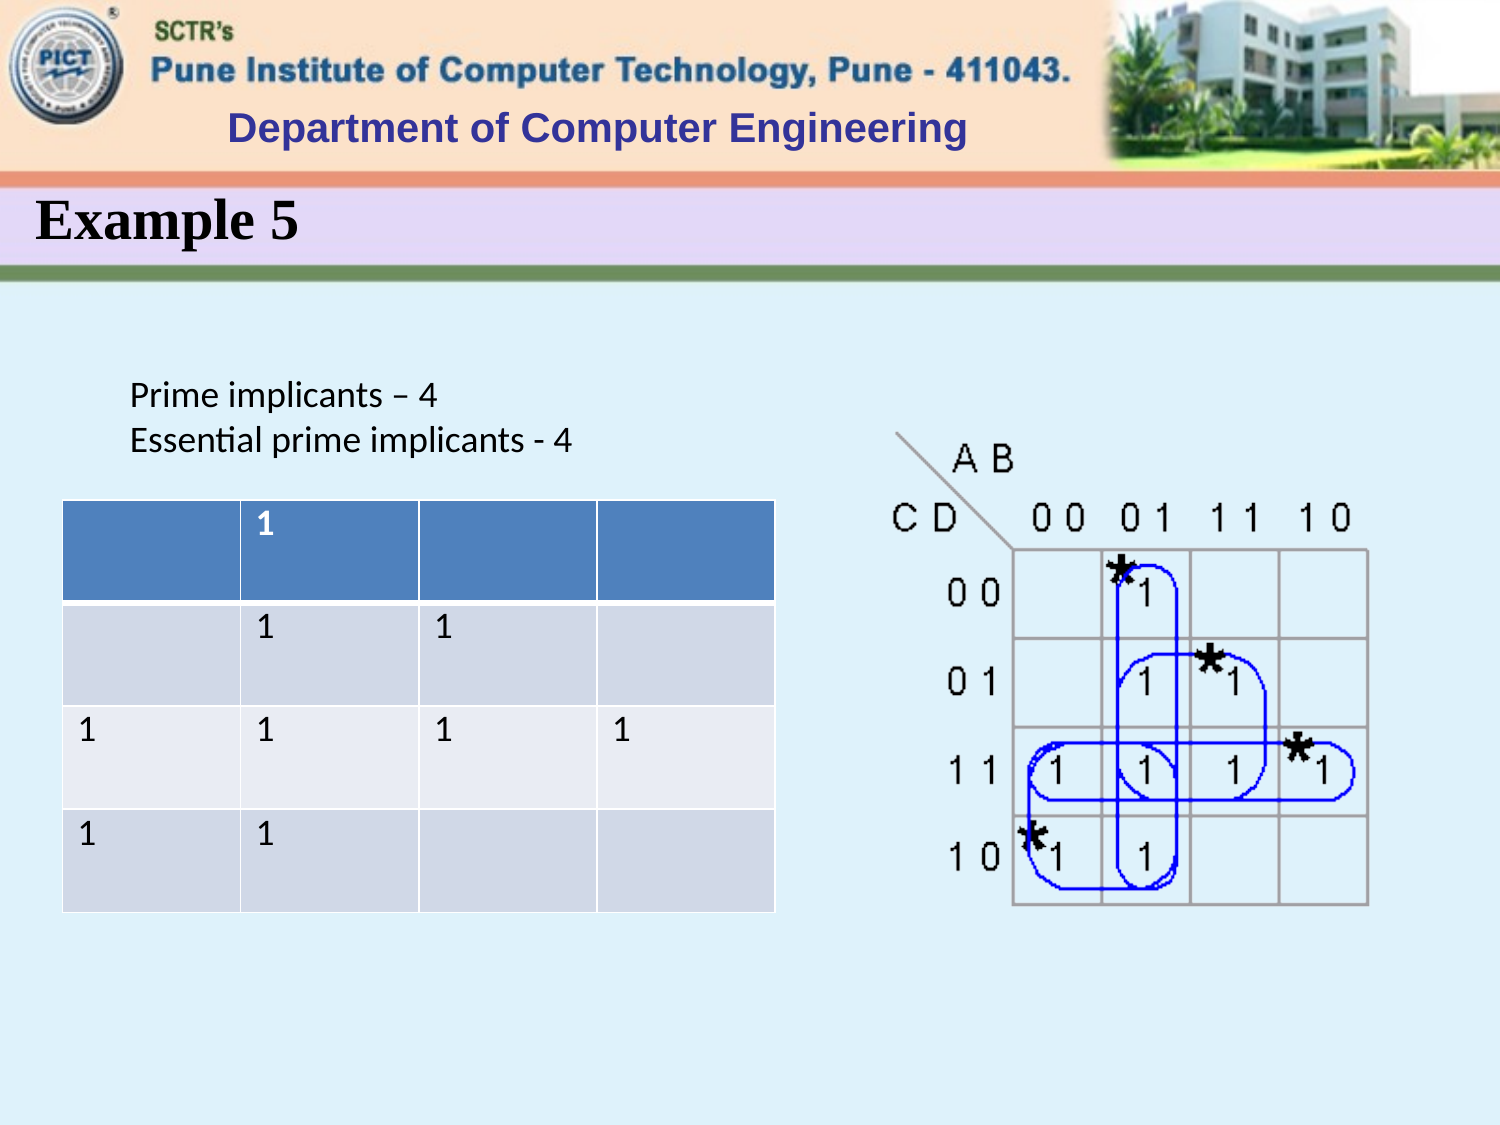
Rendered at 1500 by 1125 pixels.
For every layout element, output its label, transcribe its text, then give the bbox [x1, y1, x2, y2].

table_cell [63, 606, 240, 705]
table_cell 1 [63, 810, 240, 912]
table_cell 1 [241, 606, 418, 705]
title Example 5 [35, 181, 482, 253]
picture [0, 0, 1500, 1125]
text_box Prime implicants – 4 Essential prime implicants - 4 [115, 362, 589, 468]
table_cell 1 [241, 707, 418, 808]
table_header 1 [241, 501, 418, 600]
table_cell 1 [420, 707, 596, 808]
table_cell 1 [241, 810, 418, 912]
text_box Department of Computer Engineering [225, 98, 972, 151]
table_cell [598, 810, 774, 912]
table_header [420, 501, 596, 600]
table_cell [420, 810, 596, 912]
table_header [598, 501, 774, 600]
table_cell 1 [598, 707, 774, 808]
table_cell 1 [420, 606, 596, 705]
table_header [63, 501, 240, 600]
table_cell [598, 606, 774, 705]
table_cell 1 [63, 707, 240, 808]
